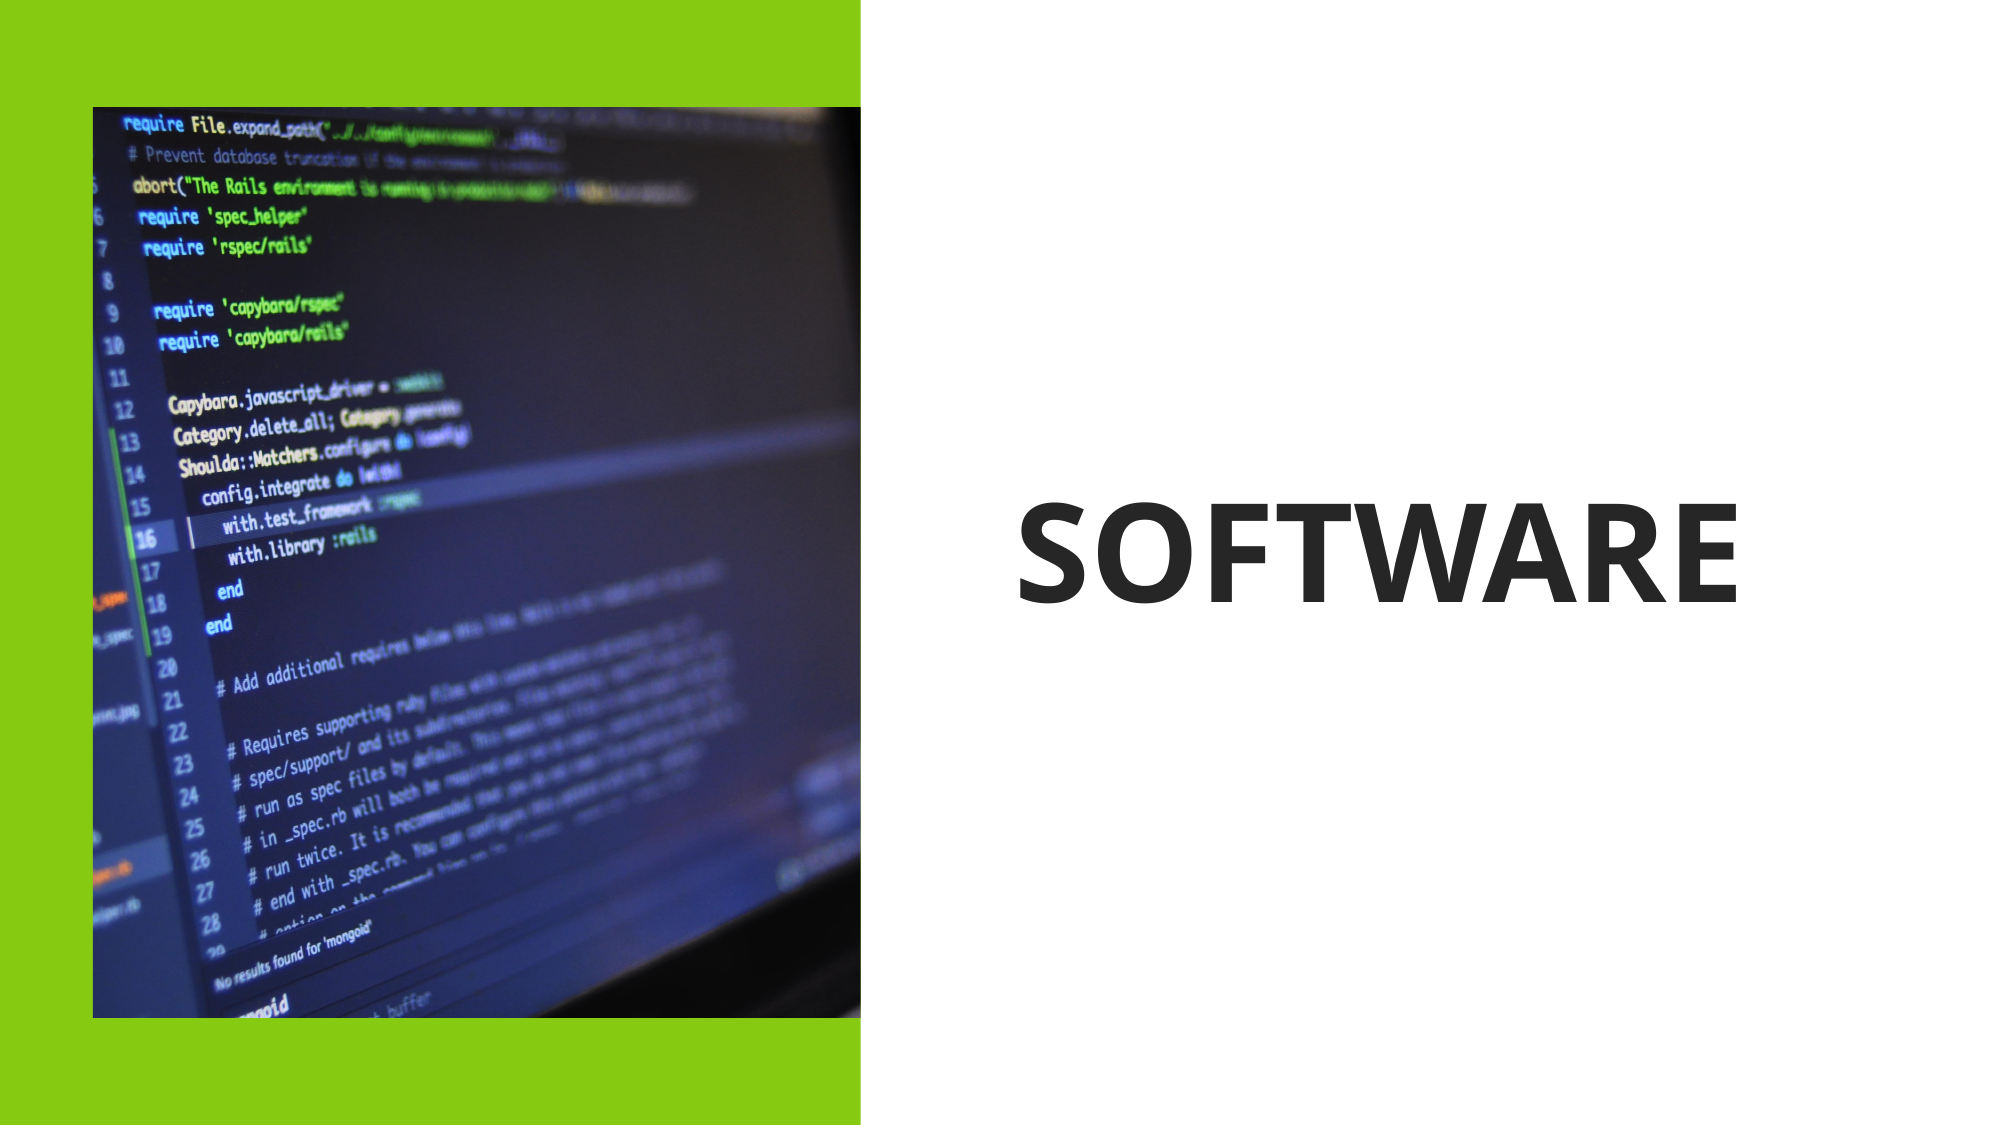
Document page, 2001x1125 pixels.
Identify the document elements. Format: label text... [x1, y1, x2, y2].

text_box SOFTWARE [999, 457, 1968, 638]
picture [92, 107, 861, 1018]
text_box [0, 0, 862, 1125]
